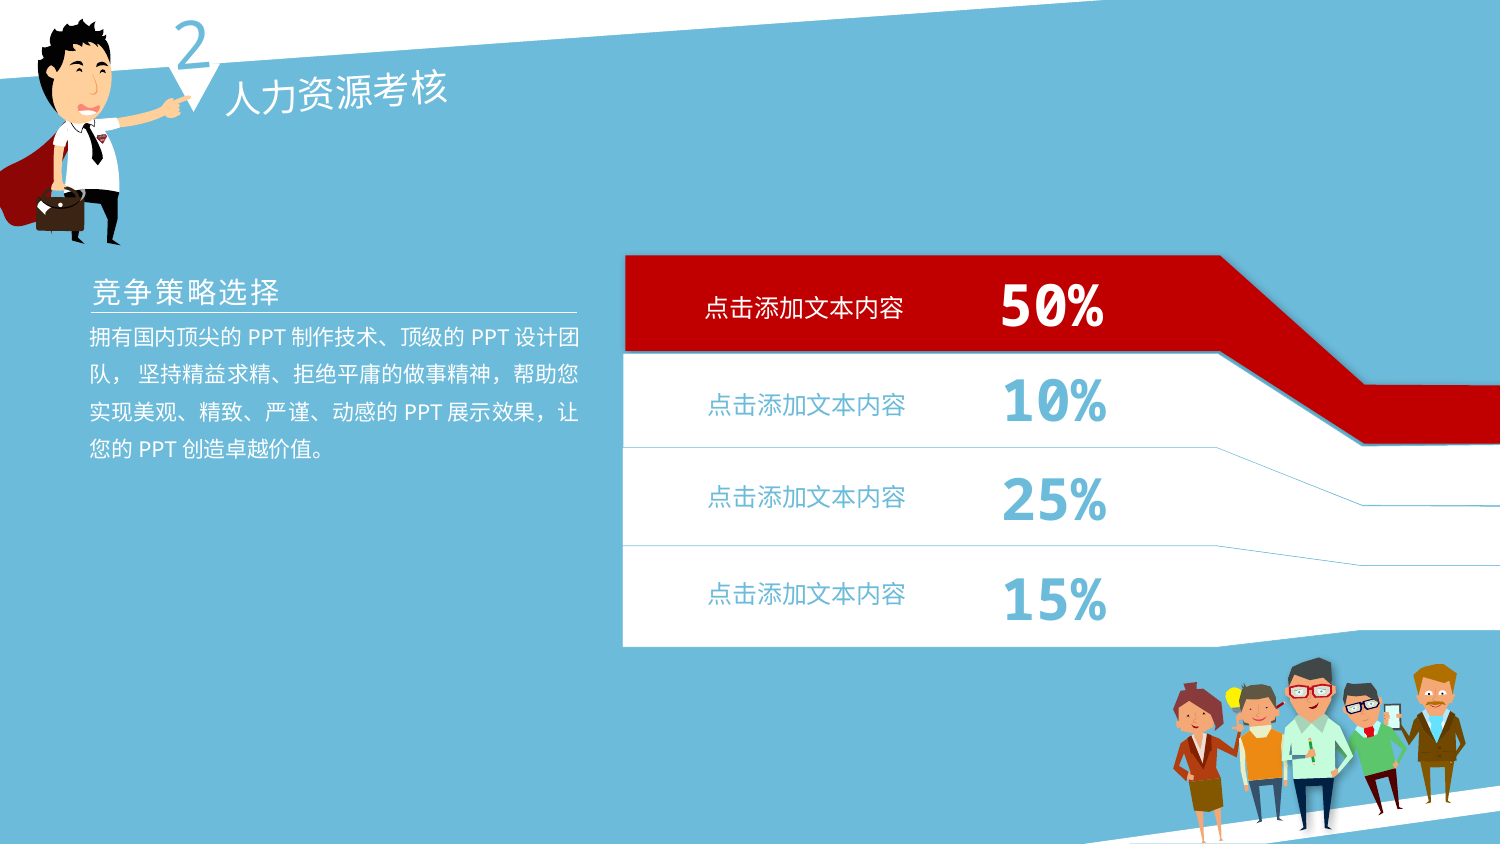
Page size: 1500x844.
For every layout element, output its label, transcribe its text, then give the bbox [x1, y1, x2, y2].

text_box 人力资源考核 [207, 52, 500, 130]
text_box 竞争策略选择 [77, 267, 295, 317]
text_box 2 [154, 0, 231, 93]
text_box 拥有国内顶尖的PPT制作技术、顶级的PPT设计团队， 坚持精益求精、拒绝平庸的做事精神，帮助您实现美观、精致、严谨、动感的PPT展示效果，让您的PPT创造卓越价值。 [74, 304, 595, 470]
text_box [622, 255, 1500, 648]
